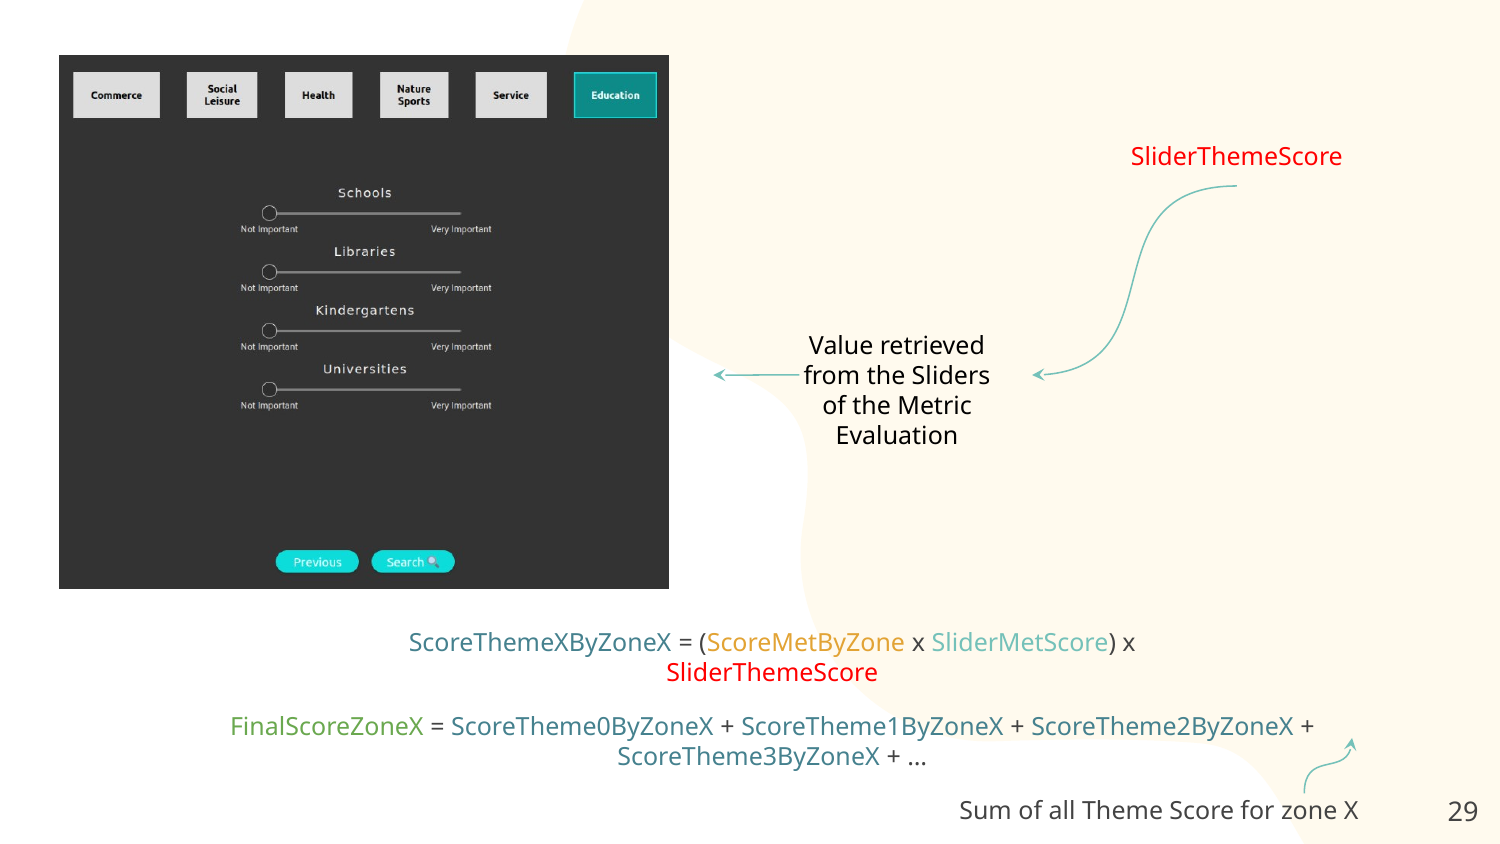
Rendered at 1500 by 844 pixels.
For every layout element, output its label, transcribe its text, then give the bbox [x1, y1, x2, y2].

slide_number ‹#› [1403, 779, 1494, 844]
text_box FinalScoreZoneX = ScoreTheme0ByZoneX + ScoreTheme1ByZoneX + ScoreTheme2ByZoneX + ScoreTheme3ByZoneX + … [86, 695, 1458, 786]
text_box SliderThemeScore [990, 125, 1483, 186]
picture [59, 55, 669, 589]
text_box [1031, 185, 1238, 376]
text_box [1300, 741, 1357, 790]
text_box ScoreThemeXByZoneX = (ScoreMetByZone x SliderMetScore) x SliderThemeScore [343, 611, 1202, 695]
text_box Sum of all Theme Score for zone X [933, 779, 1386, 840]
text_box Value retrieved from the Sliders of the Metric Evaluation [776, 314, 1018, 465]
